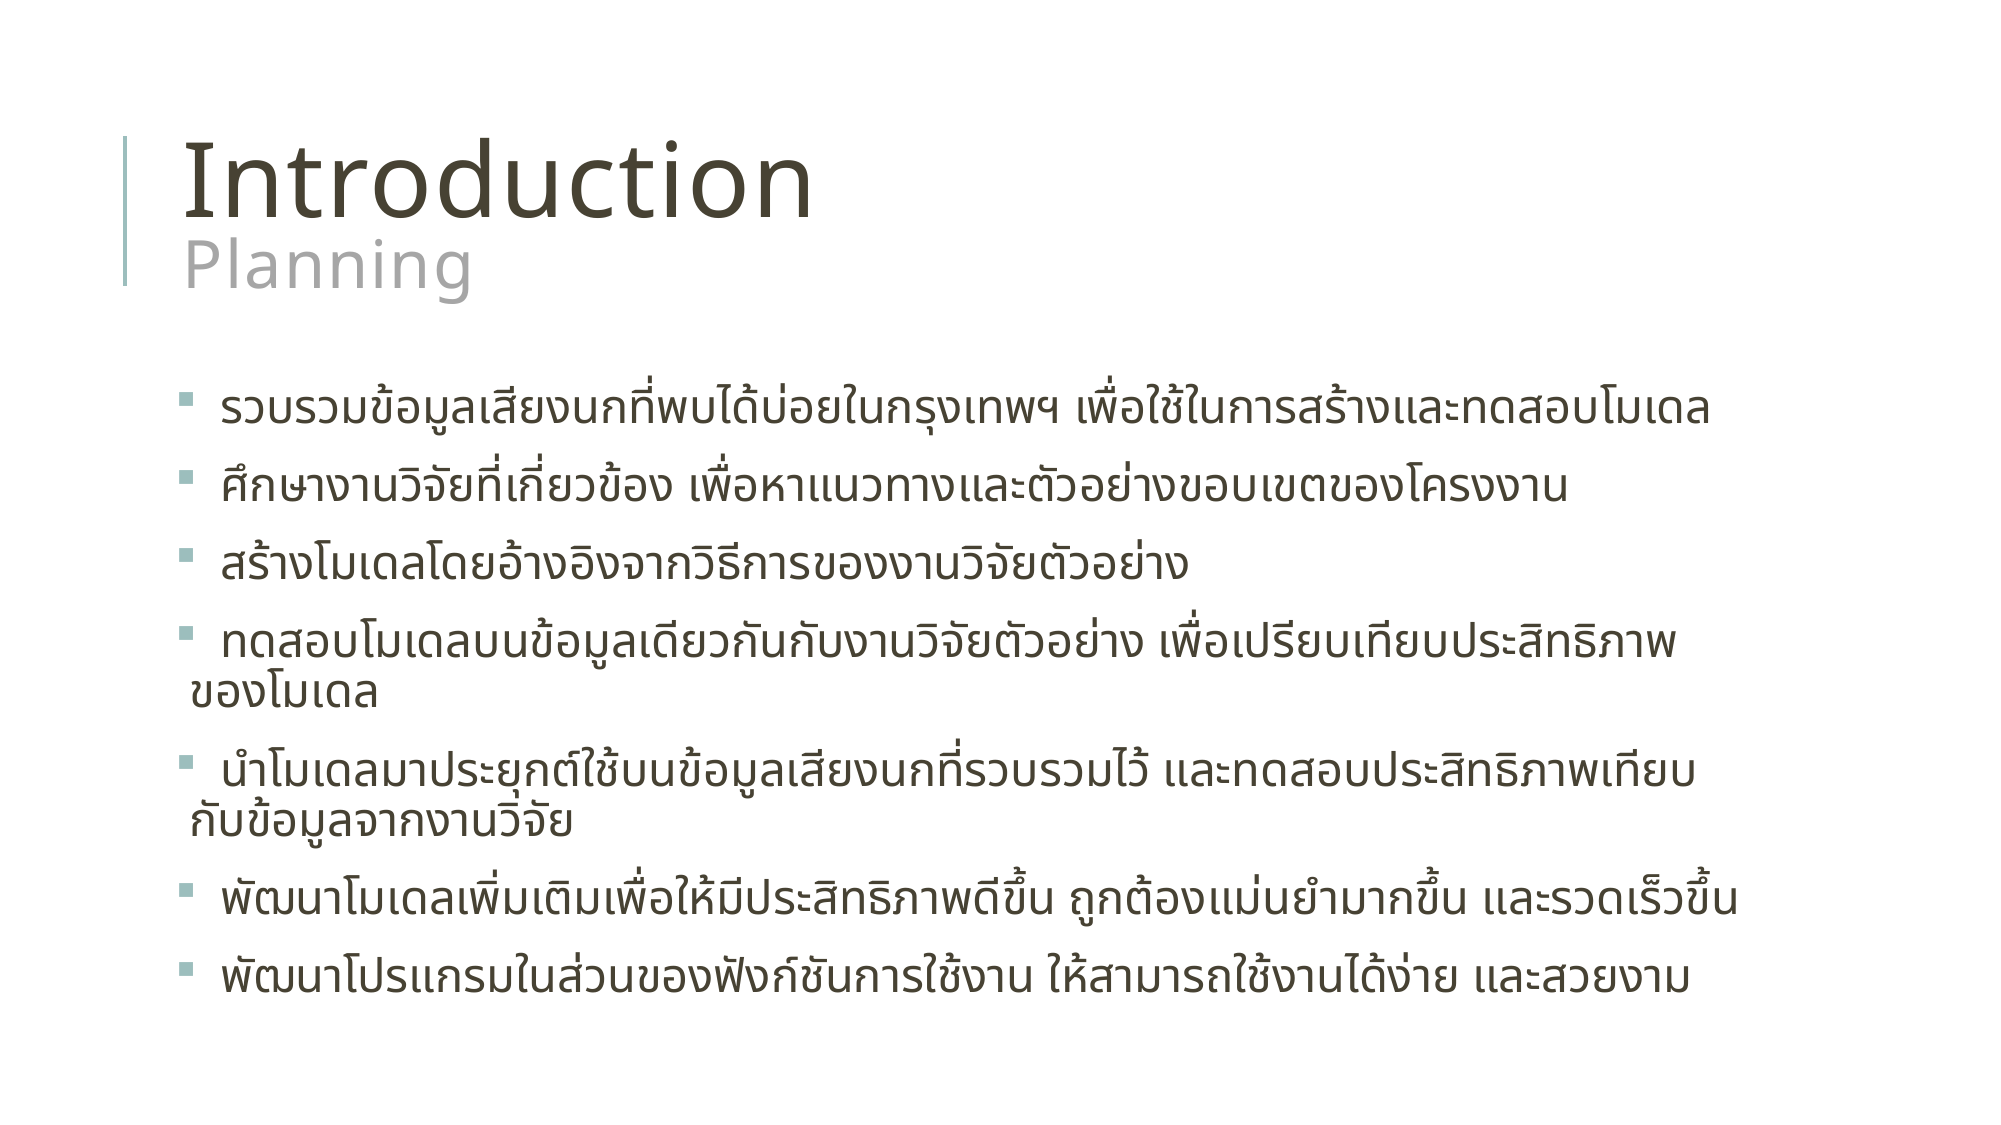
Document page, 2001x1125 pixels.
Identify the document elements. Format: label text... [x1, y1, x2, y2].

list รวบรวมข้อมูลเสียงนกที่พบได้บ่อยในกรุงเทพฯ เพื่อใช้ในการสร้างและทดสอบโมเดล ศึกษางานวิจัยที่เกี่ยวข้อง เพื่อหาแนวทางและตัวอย่างขอบเขตของโครงงาน สร้างโมเดลโดยอ้างอิงจากวิธีการของงานวิจัยตัวอย่าง ทดสอบโมเดลบนข้อมูลเดียวกันกับงานวิจัยตัวอย่าง เพื่อเปรียบเทียบประสิทธิภาพของโมเดล นำโมเดลมาประยุกต์ใช้บนข้อมูลเสียงนกที่รวบรวมไว้ และทดสอบประสิทธิภาพเทียบกับข้อมูลจากงานวิจัย พัฒนาโมเดลเพิ่มเติมเพื่อให้มีประสิทธิภาพดีขึ้น ถูกต้องแม่นยำมากขึ้น และรวดเร็วขึ้น พัฒนาโปรแกรมในส่วนของฟังก์ชันการใช้งาน ให้สามารถใช้งานได้ง่าย และสวยงาม [168, 375, 1763, 1035]
title Introduction Planning [168, 96, 1763, 342]
